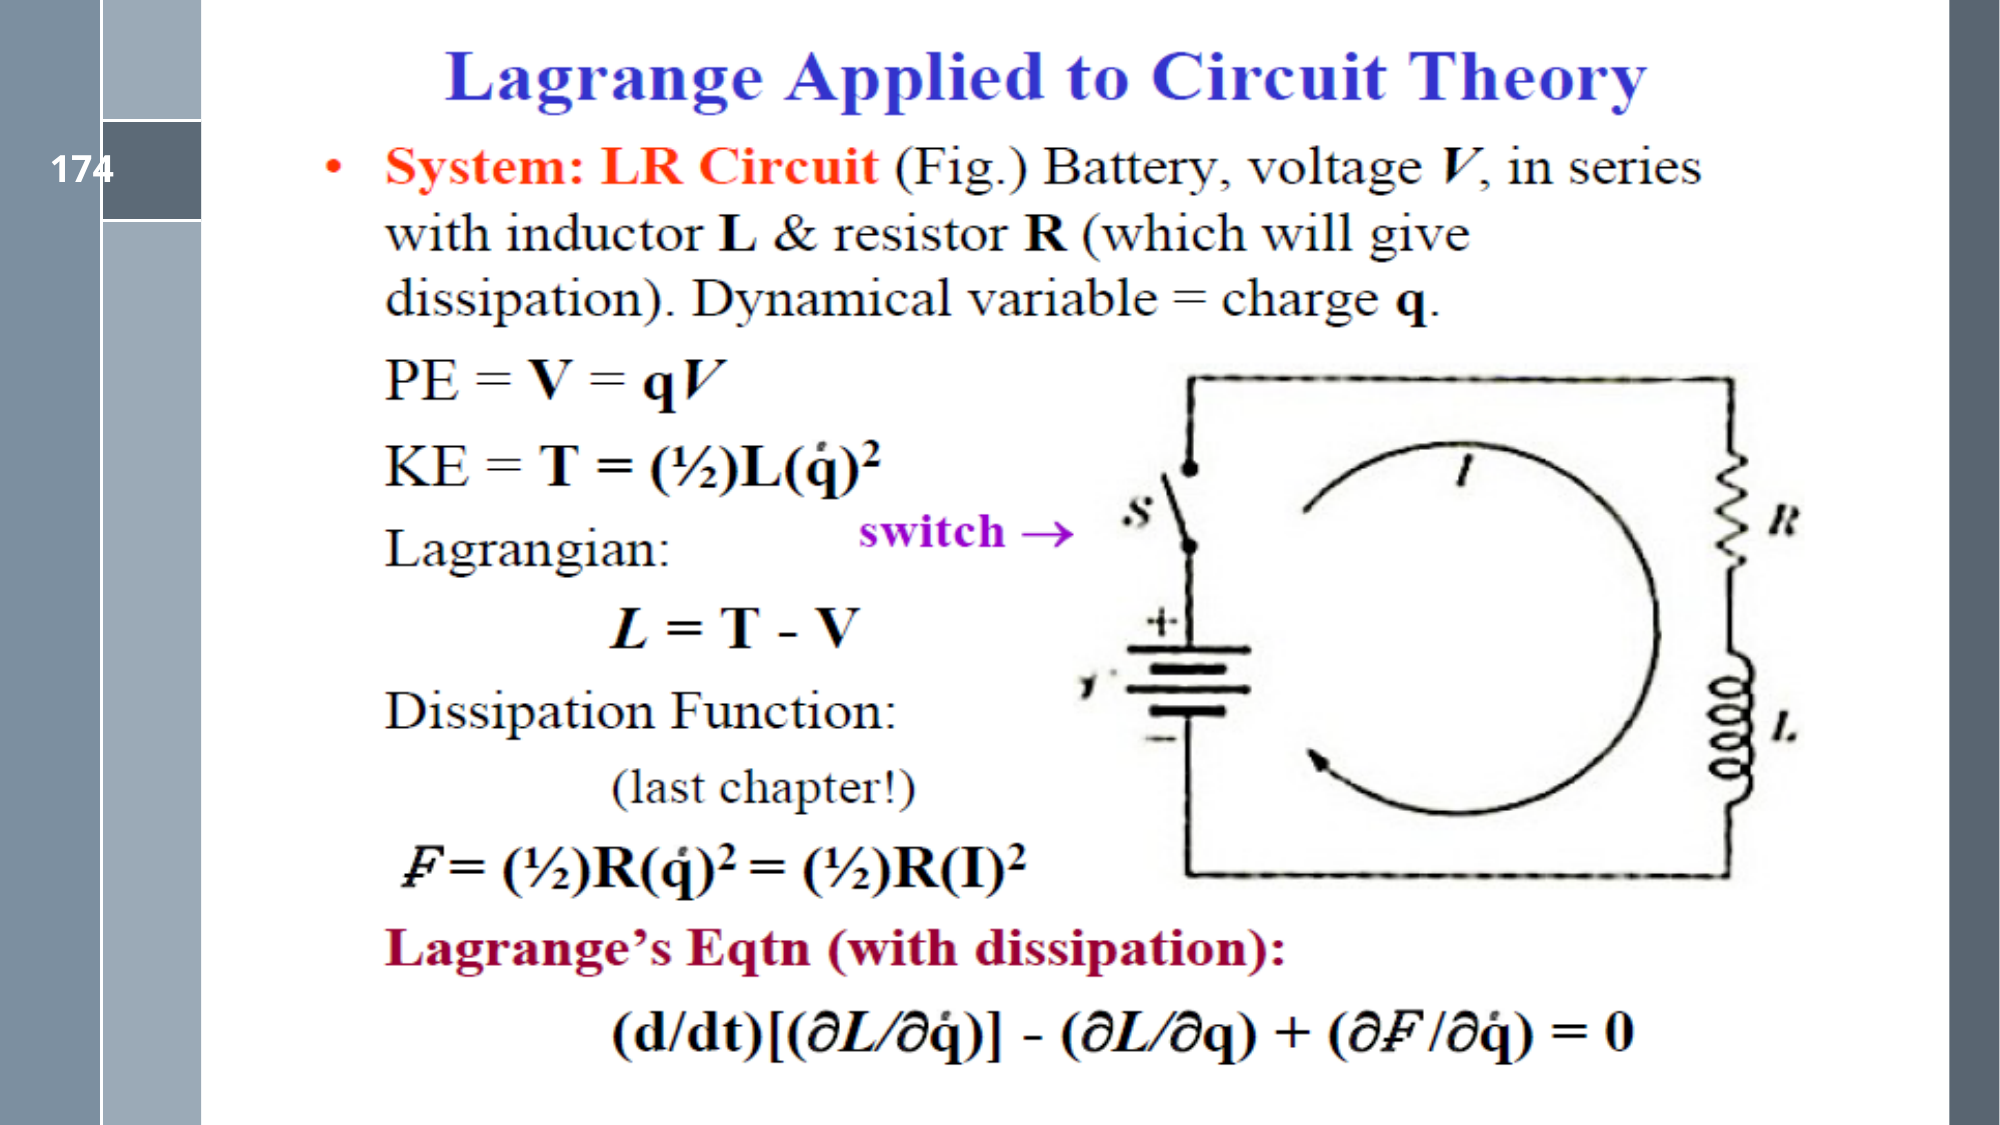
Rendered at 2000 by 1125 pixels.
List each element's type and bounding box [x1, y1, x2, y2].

picture [287, 41, 1838, 1088]
